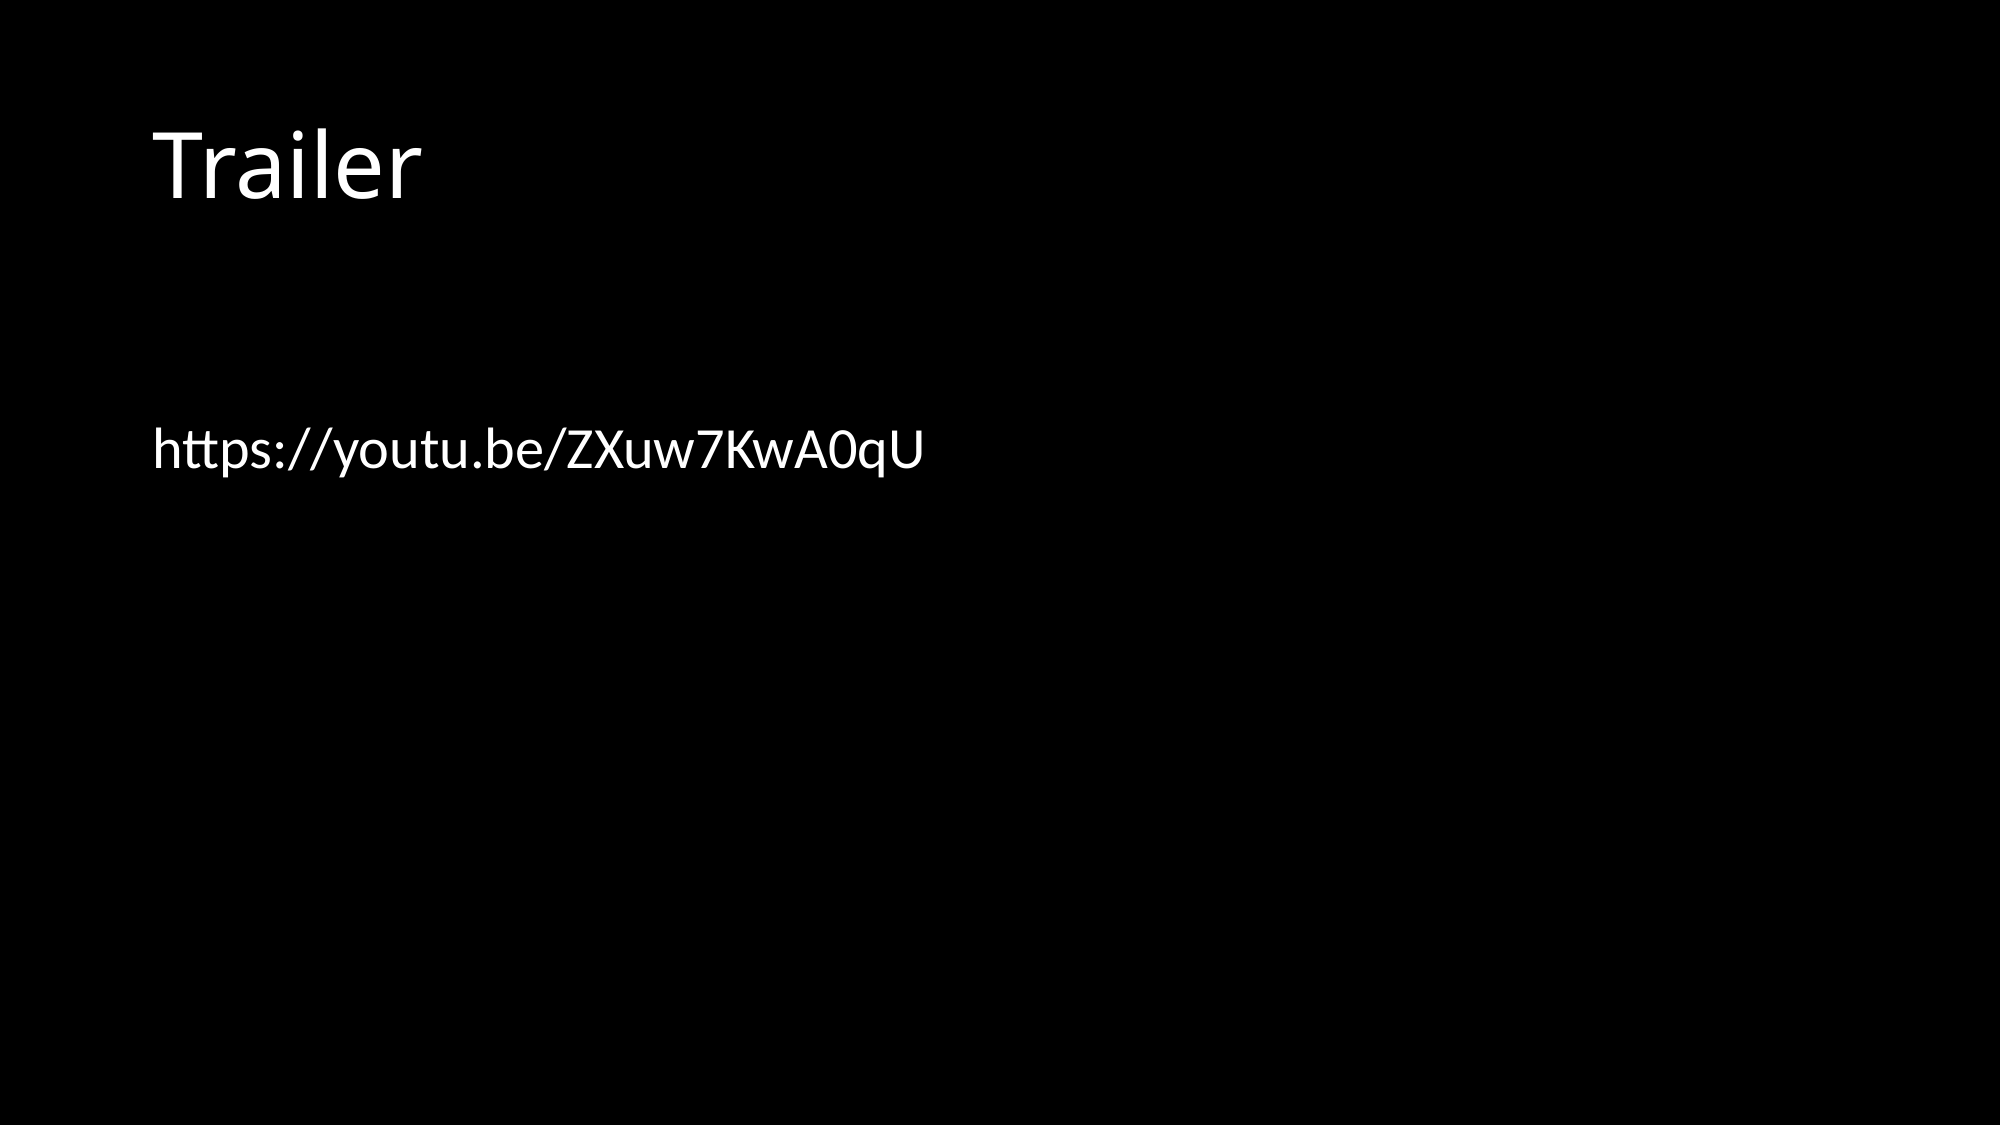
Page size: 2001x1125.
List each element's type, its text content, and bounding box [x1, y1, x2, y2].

list https://youtu.be/ZXuw7KwA0qU [137, 410, 984, 1016]
title Trailer [137, 59, 1863, 278]
